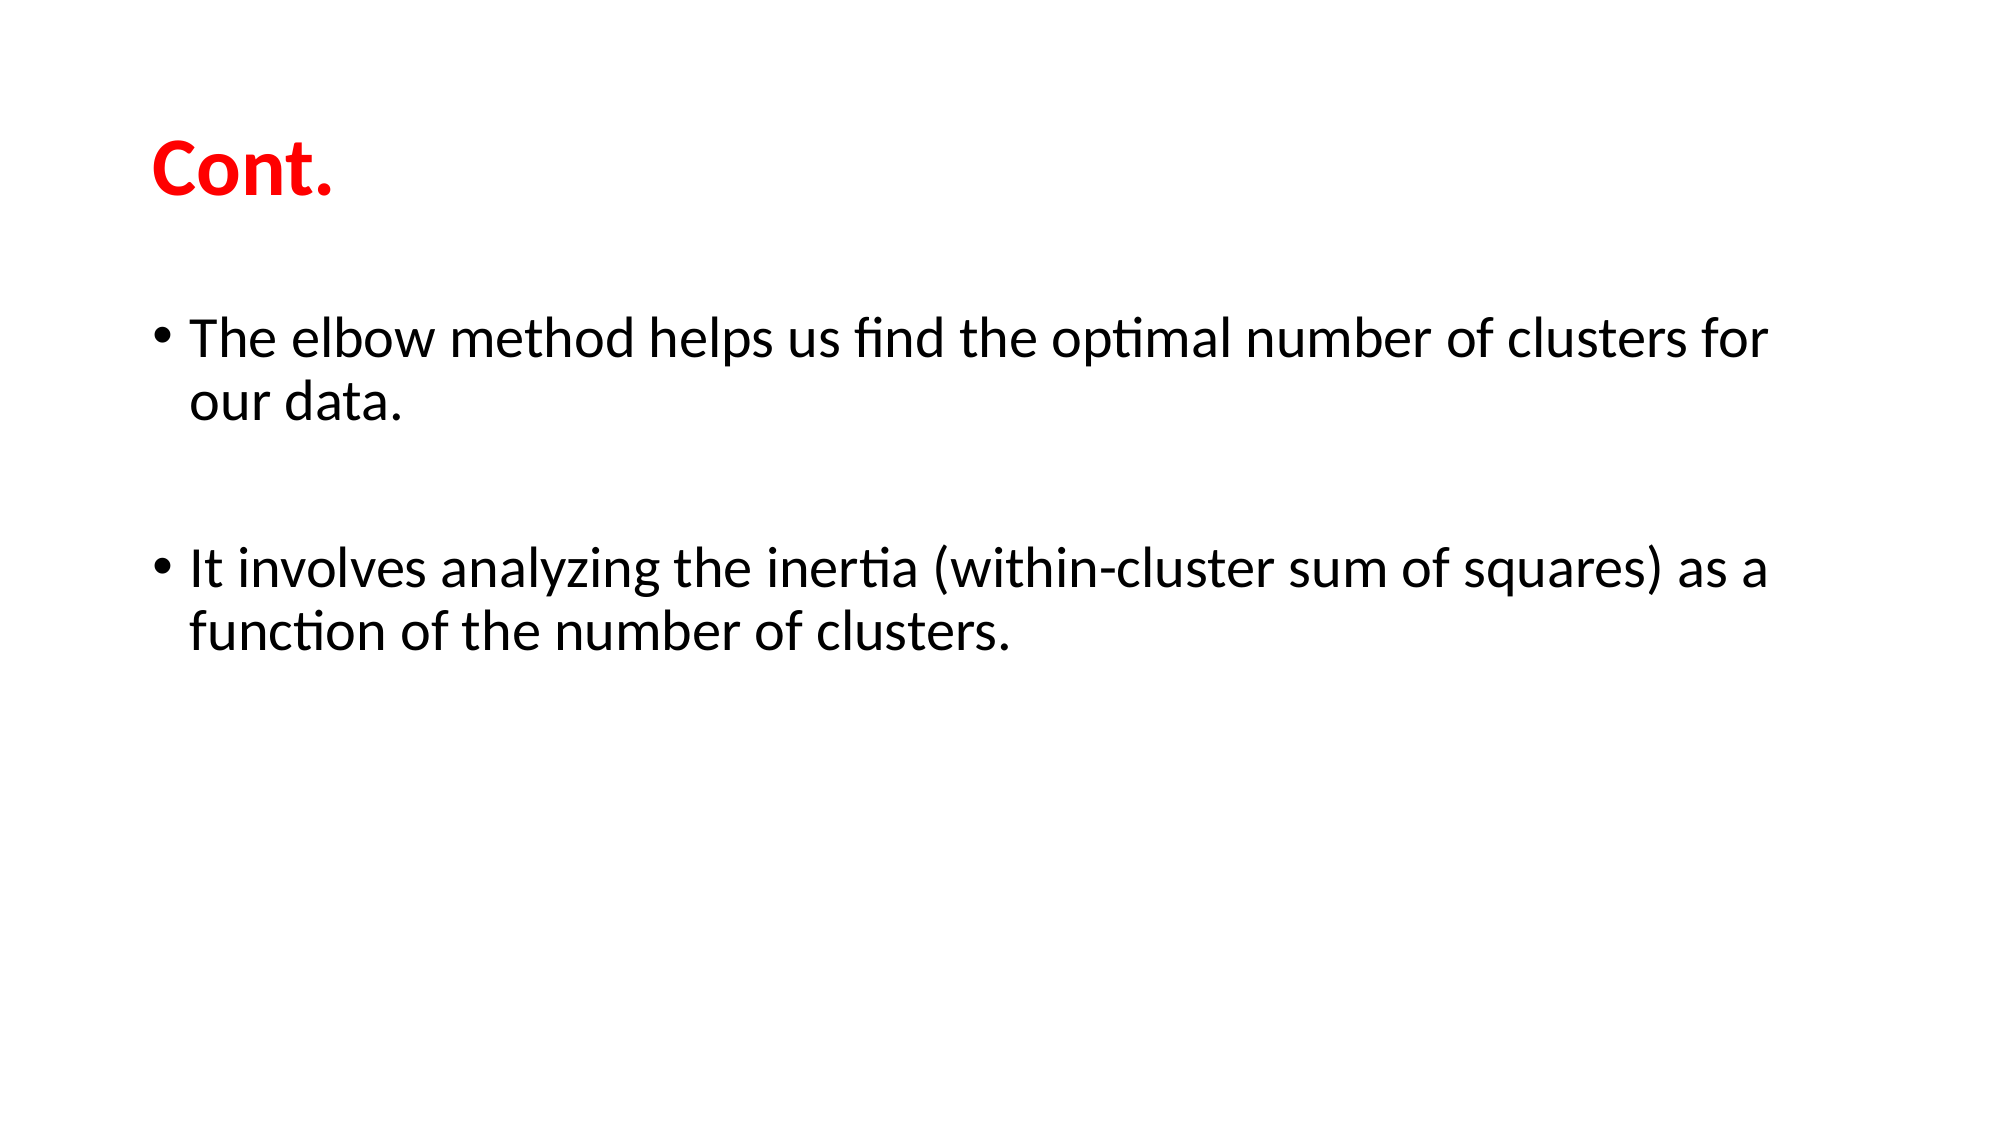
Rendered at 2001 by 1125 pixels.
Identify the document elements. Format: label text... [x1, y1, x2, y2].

title Cont. [137, 59, 1863, 278]
list The elbow method helps us find the optimal number of clusters for our data. It involves analyzing the inertia (within-cluster sum of squares) as a function of the number of clusters. [137, 299, 1863, 1014]
